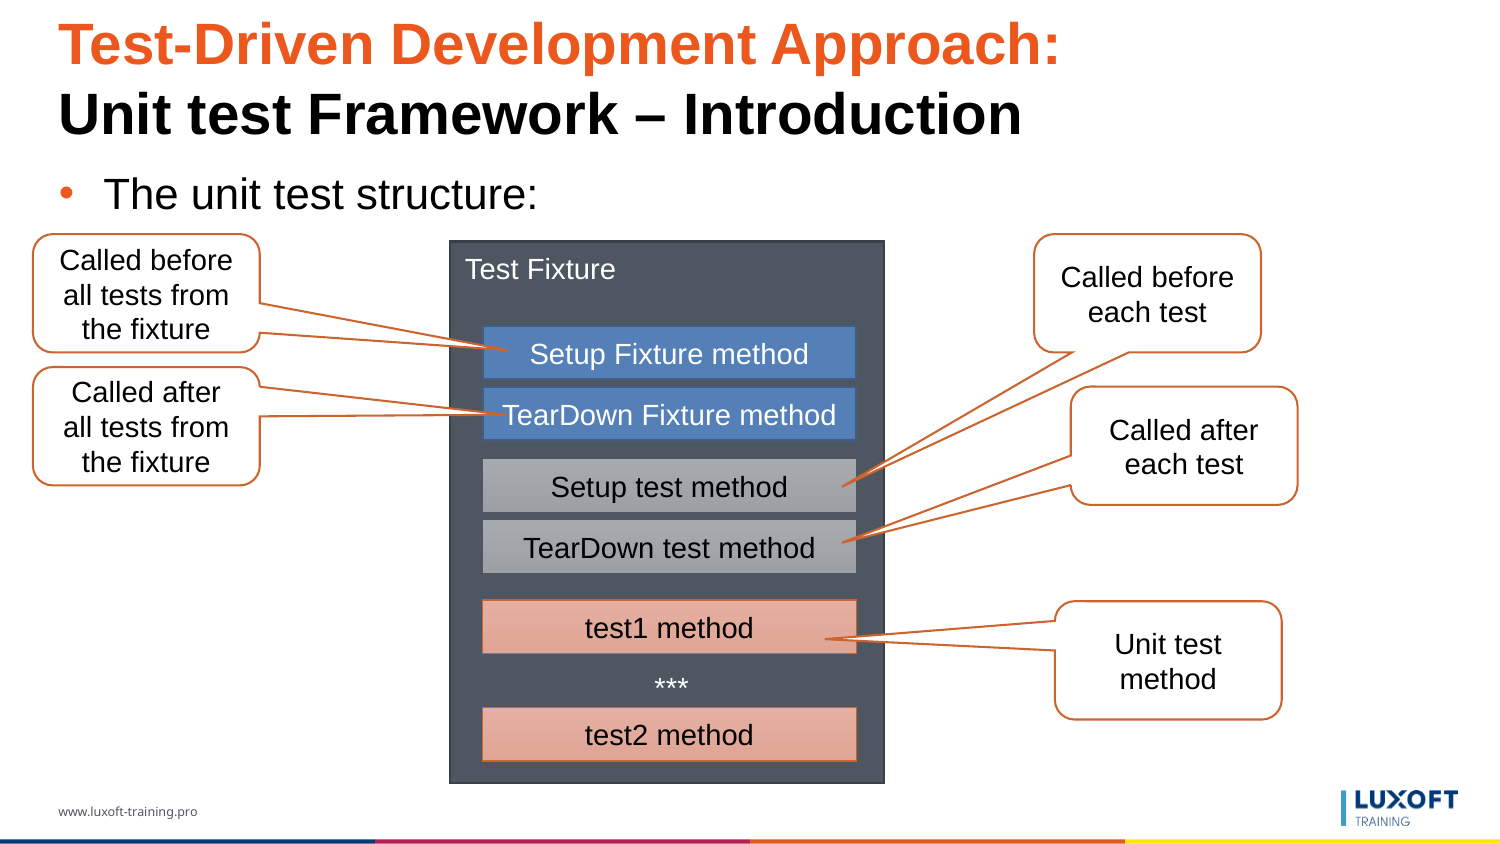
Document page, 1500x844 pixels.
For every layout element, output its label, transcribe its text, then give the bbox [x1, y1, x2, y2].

title Test-Driven Development Approach: Unit test Framework – Introduction [47, 44, 1457, 107]
text_box test2 method [482, 707, 857, 762]
text_box TearDown test method [482, 519, 857, 574]
text_box Called after all tests from the fixture [31, 365, 507, 487]
text_box Called after each test [841, 385, 1299, 544]
picture [1341, 790, 1458, 826]
list The unit test structure: [47, 144, 1458, 761]
text_box Called before all tests from the fixture [31, 233, 508, 354]
text_box test1 method [482, 599, 857, 654]
text_box Setup test method [482, 458, 857, 513]
text_box Setup Fixture method [482, 325, 857, 380]
text_box TearDown Fixture method [482, 386, 857, 441]
text_box Test Fixture *** [449, 240, 885, 784]
text_box Unit test method [824, 600, 1283, 721]
text_box Called before each test [841, 233, 1263, 488]
